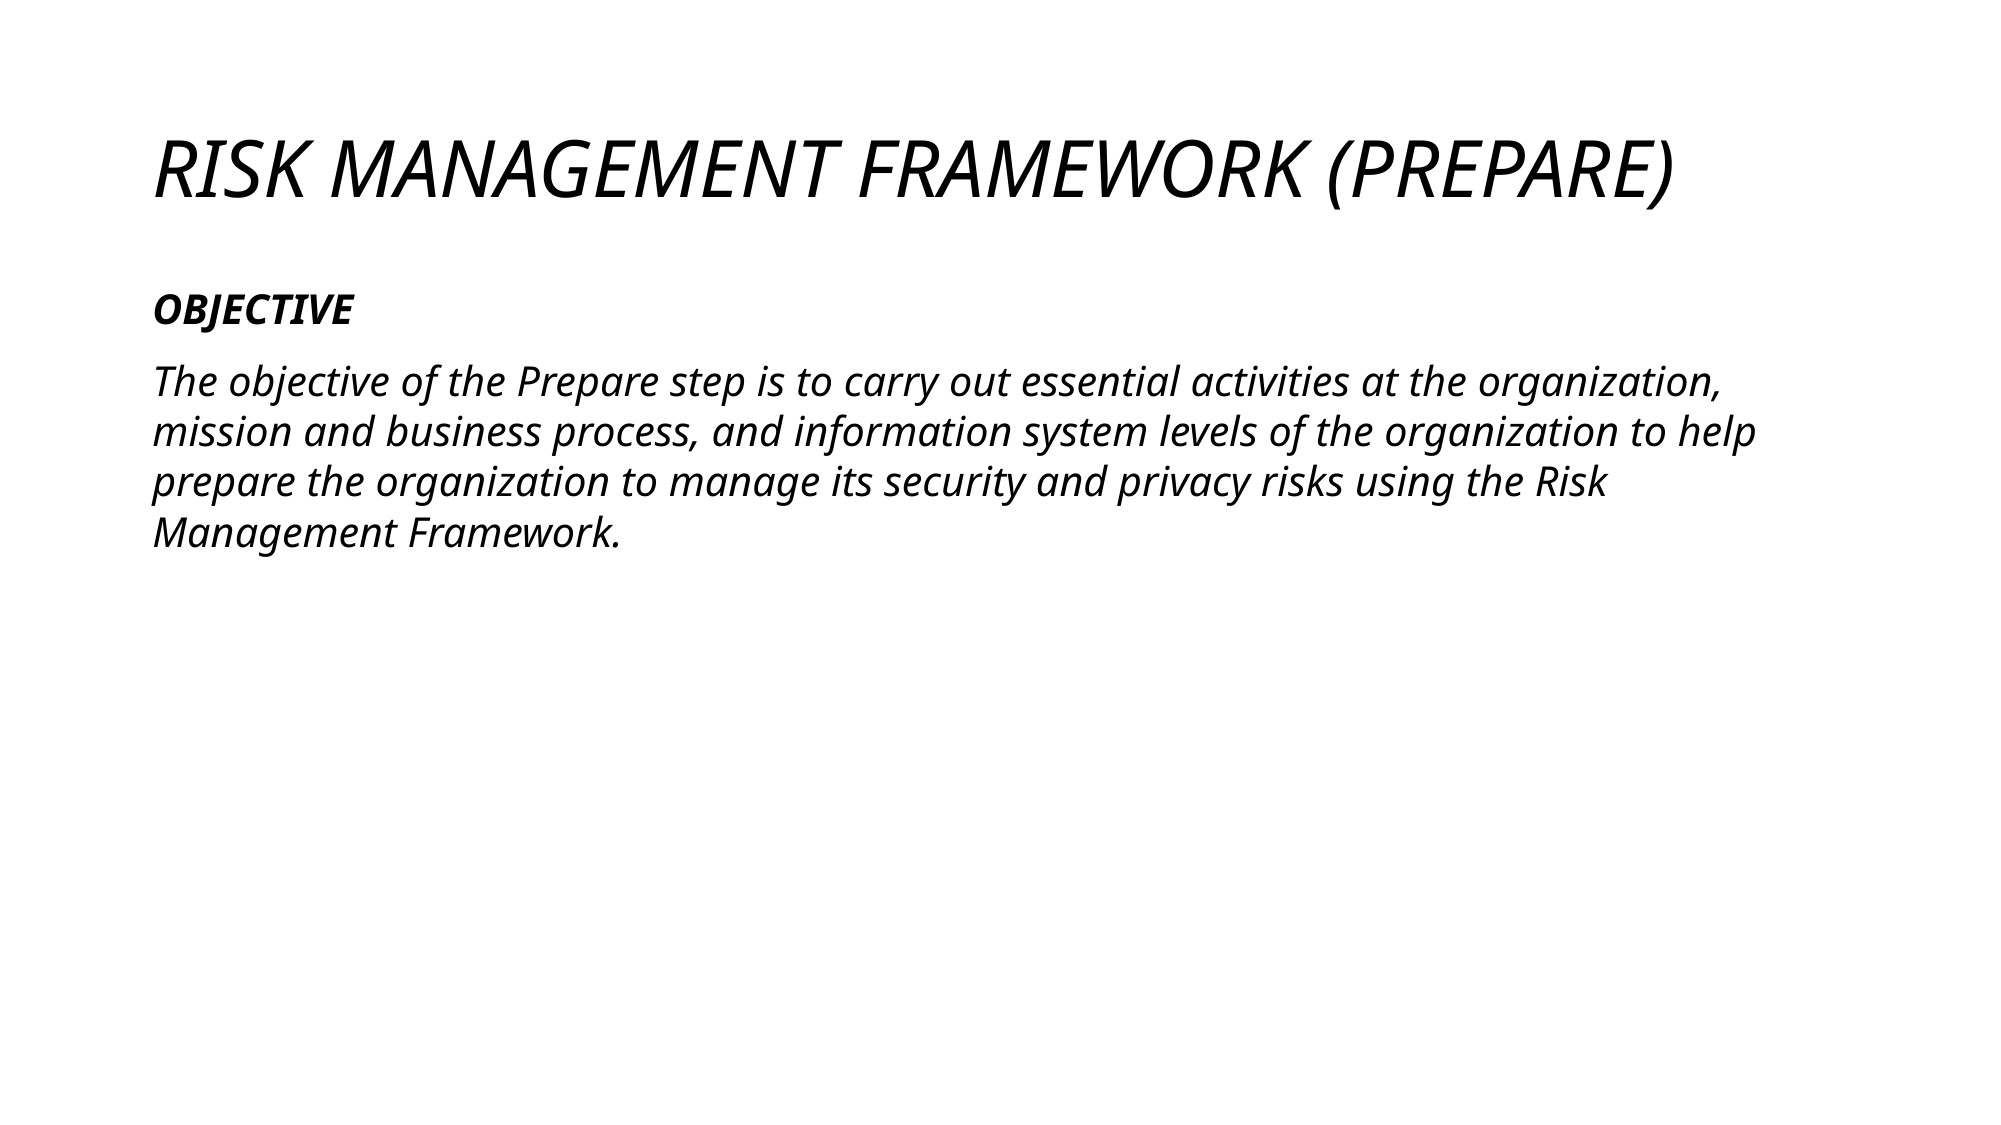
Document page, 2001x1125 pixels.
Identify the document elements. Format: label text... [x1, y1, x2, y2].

title RISK MANAGEMENT FRAMEWORK (PREPARE) [137, 59, 1863, 277]
list OBJECTIVE The objective of the Prepare step is to carry out essential activities at the organization, mission and business process, and information system levels of the organization to help prepare the organization to manage its security and privacy risks using the Risk Management Framework. [137, 277, 1863, 569]
